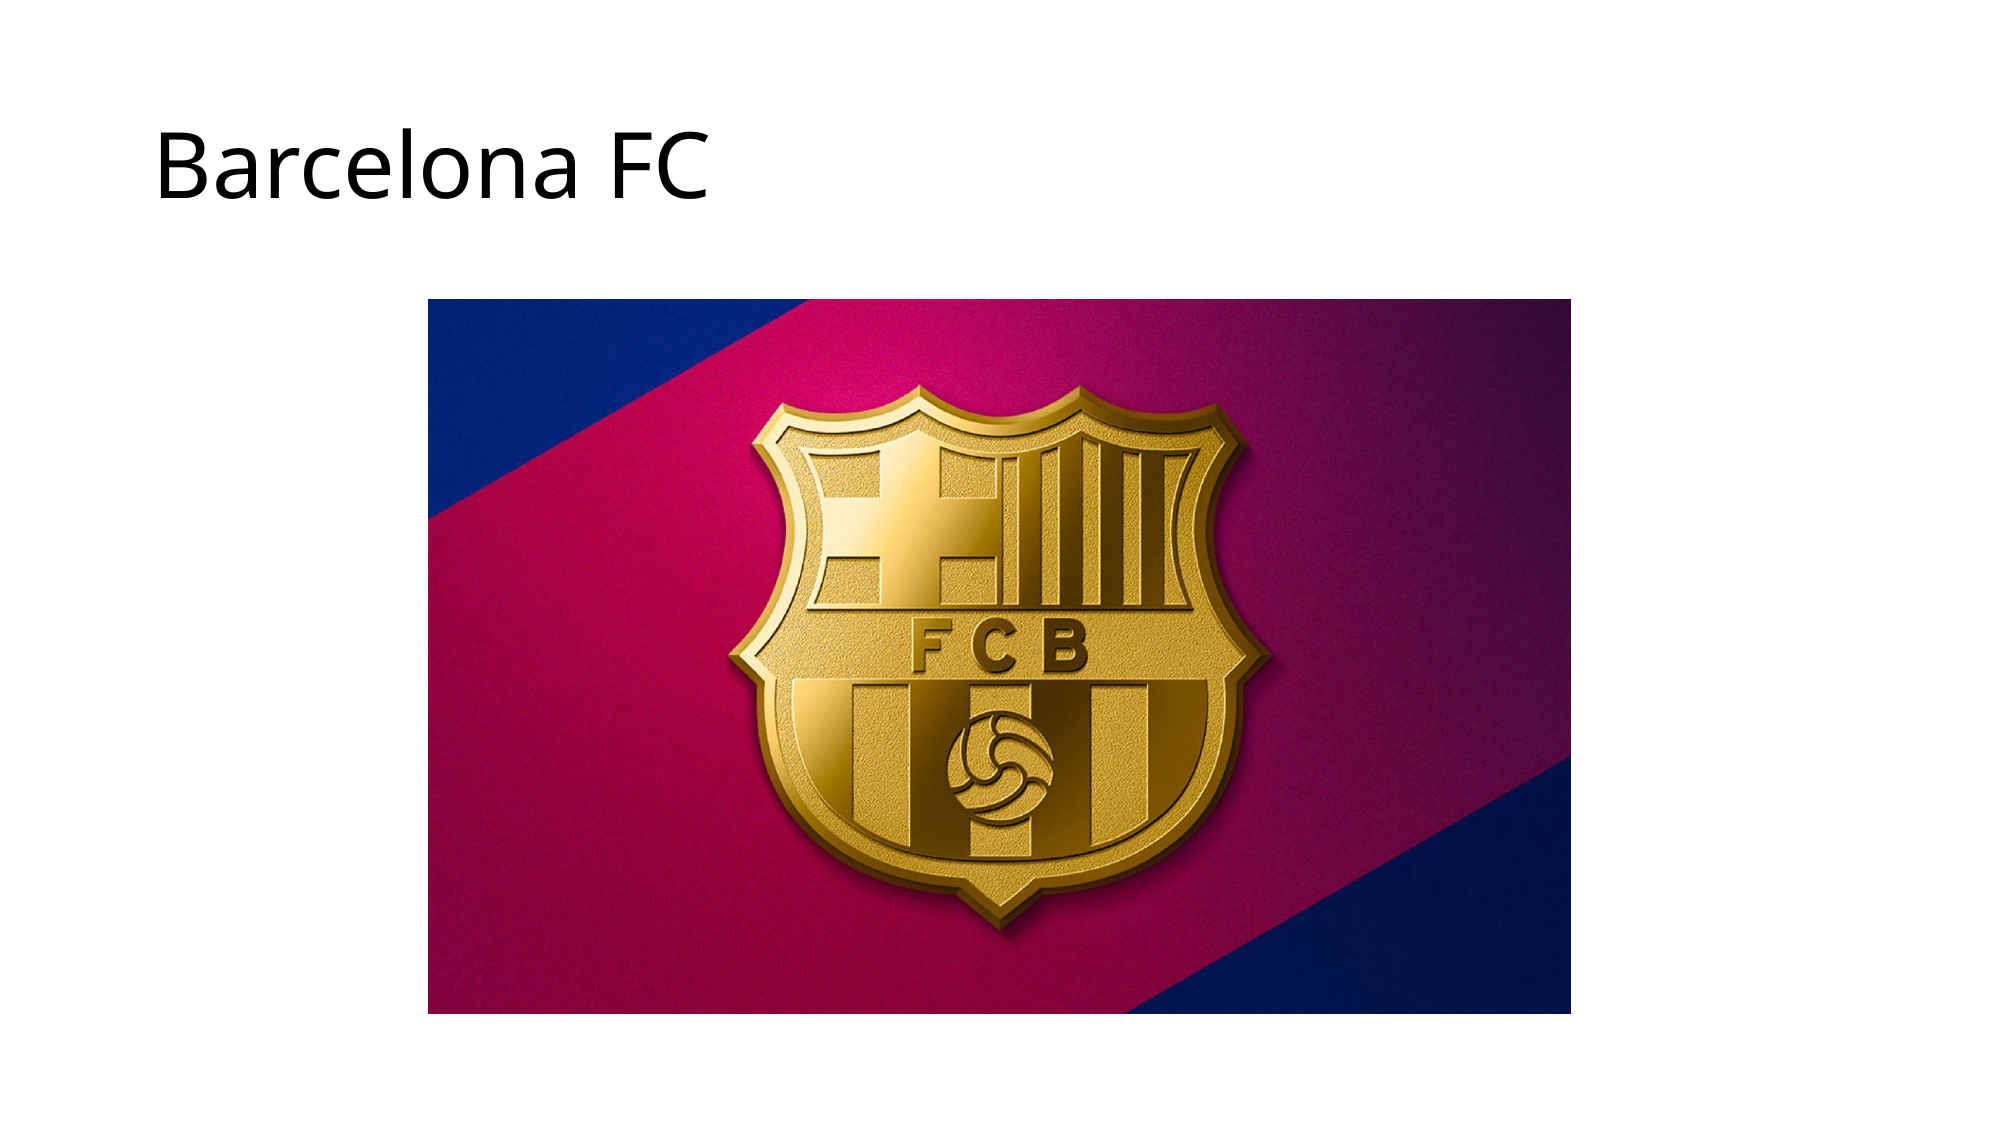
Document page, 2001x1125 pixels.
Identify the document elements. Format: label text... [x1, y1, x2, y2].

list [428, 299, 1572, 1014]
title Barcelona FC [137, 59, 1863, 278]
